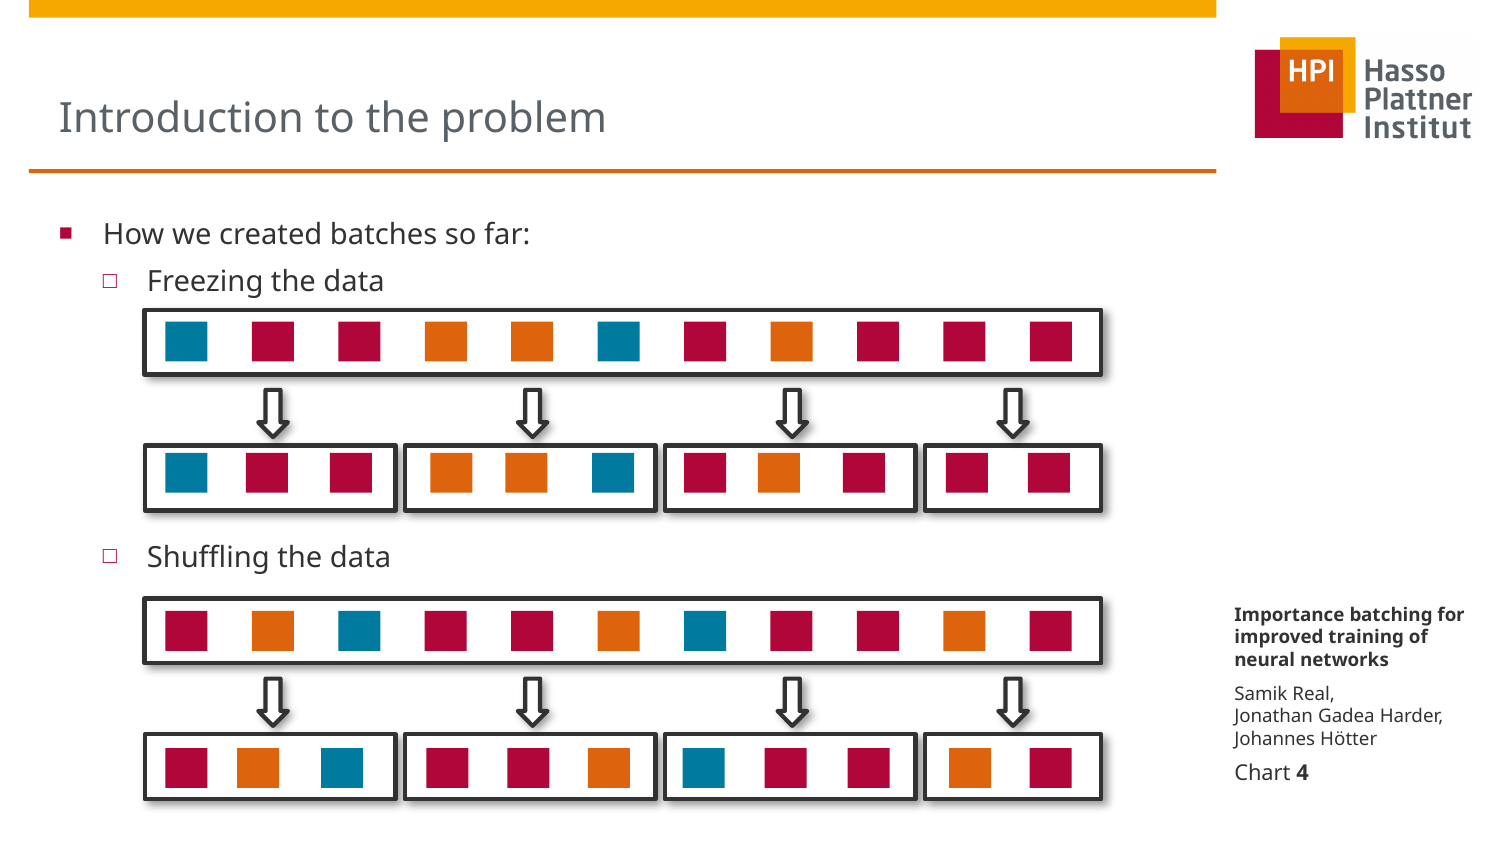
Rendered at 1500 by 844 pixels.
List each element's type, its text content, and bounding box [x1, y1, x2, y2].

text_box [515, 387, 550, 440]
text_box [505, 746, 551, 790]
text_box [996, 387, 1030, 440]
text_box [996, 676, 1030, 728]
slide_number Chart 4 [1216, 758, 1471, 788]
text_box [682, 319, 728, 364]
text_box [424, 746, 471, 790]
text_box [163, 609, 210, 653]
text_box [944, 451, 990, 495]
text_box [423, 609, 469, 653]
text_box [586, 746, 632, 790]
text_box [1028, 746, 1074, 790]
text_box [663, 732, 918, 801]
text_box [403, 443, 658, 513]
text_box [256, 676, 290, 728]
text_box [428, 451, 475, 495]
text_box [143, 443, 398, 513]
text_box [1026, 451, 1072, 495]
text_box [596, 319, 642, 364]
text_box [682, 609, 728, 653]
title Introduction to the problem [58, 17, 1187, 170]
text_box [515, 676, 550, 728]
text_box [841, 451, 887, 495]
text_box [941, 609, 987, 653]
text_box [328, 451, 374, 495]
text_box [163, 746, 210, 790]
text_box Shuffling the data [58, 526, 1187, 585]
text_box [768, 609, 815, 653]
text_box [503, 451, 549, 495]
text_box [509, 609, 555, 653]
text_box [923, 732, 1103, 801]
text_box [682, 451, 728, 495]
text_box [681, 746, 727, 790]
text_box [235, 746, 281, 790]
text_box [846, 746, 892, 790]
footer Importance batching for improved training of neural networks [1216, 584, 1471, 670]
text_box [947, 746, 993, 790]
text_box [768, 319, 815, 364]
text_box [163, 319, 210, 364]
text_box [663, 443, 918, 513]
text_box [336, 609, 382, 653]
text_box [143, 732, 398, 801]
text_box [142, 596, 1103, 665]
text_box [590, 451, 636, 495]
slide_number Samik Real, Jonathan Gadea Harder, Johannes Hötter [1216, 681, 1471, 758]
text_box [923, 443, 1103, 513]
text_box [775, 387, 810, 440]
text_box [250, 319, 296, 364]
list How we created batches so far: Freezing the data [58, 203, 1187, 304]
text_box [142, 308, 1103, 377]
text_box [250, 609, 296, 653]
text_box [855, 319, 901, 364]
text_box [1028, 319, 1074, 364]
text_box [1028, 609, 1074, 653]
text_box [595, 609, 642, 653]
text_box [319, 746, 365, 790]
text_box [244, 451, 290, 495]
text_box [855, 609, 901, 653]
text_box [423, 319, 469, 364]
text_box [763, 746, 809, 790]
picture [1252, 33, 1477, 142]
text_box [941, 319, 987, 364]
text_box [336, 319, 382, 364]
text_box [163, 451, 210, 495]
text_box [775, 676, 810, 728]
text_box [256, 387, 290, 440]
text_box [403, 732, 658, 801]
text_box [756, 451, 802, 495]
text_box [509, 319, 555, 364]
